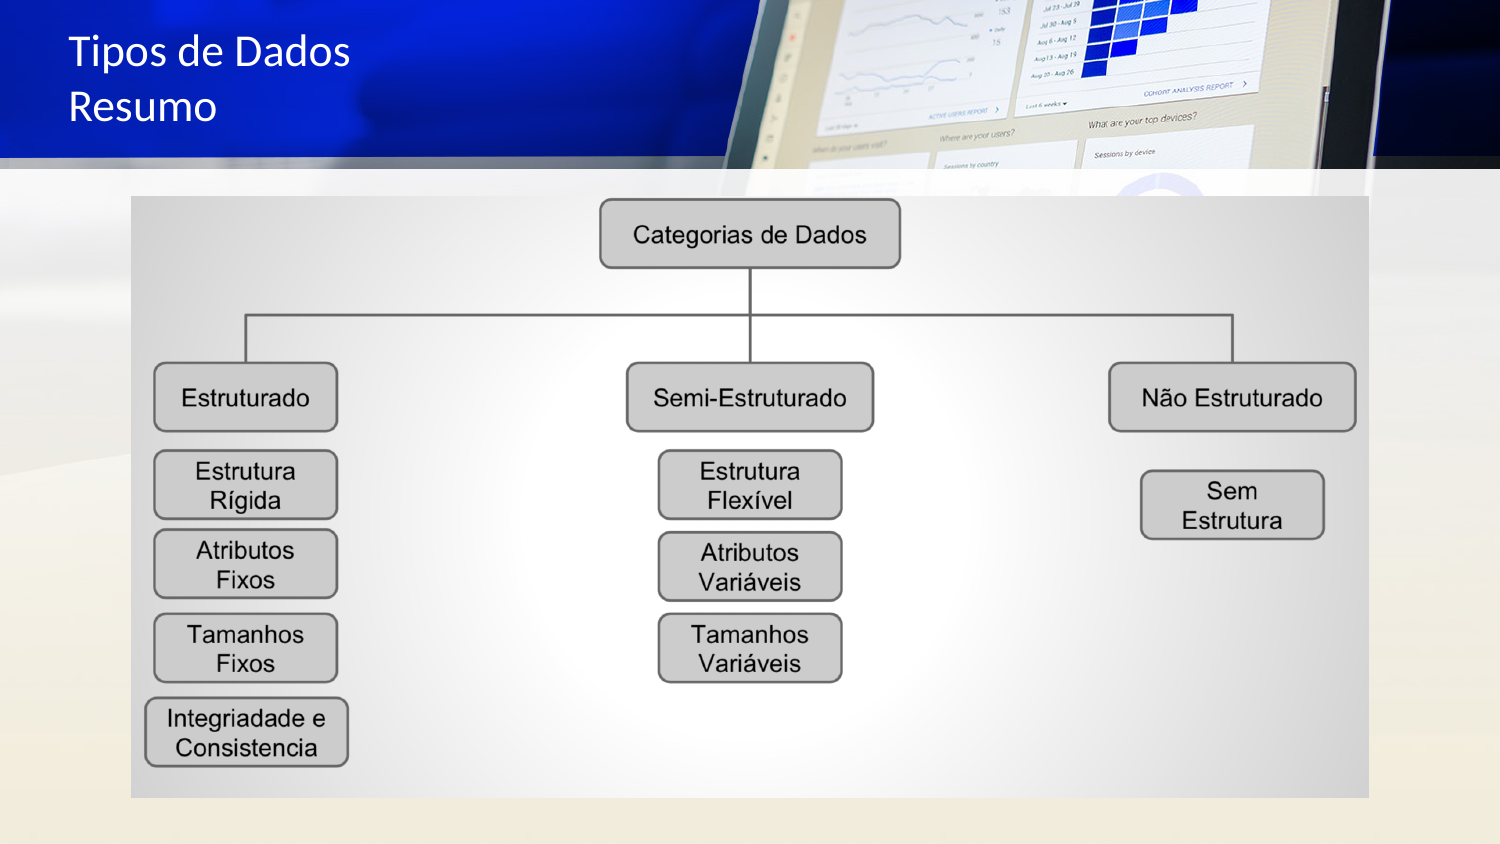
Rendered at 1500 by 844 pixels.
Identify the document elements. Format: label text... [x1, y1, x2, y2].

picture [0, 0, 1500, 844]
title Tipos de Dados Resumo [53, 13, 552, 139]
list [130, 196, 1369, 798]
